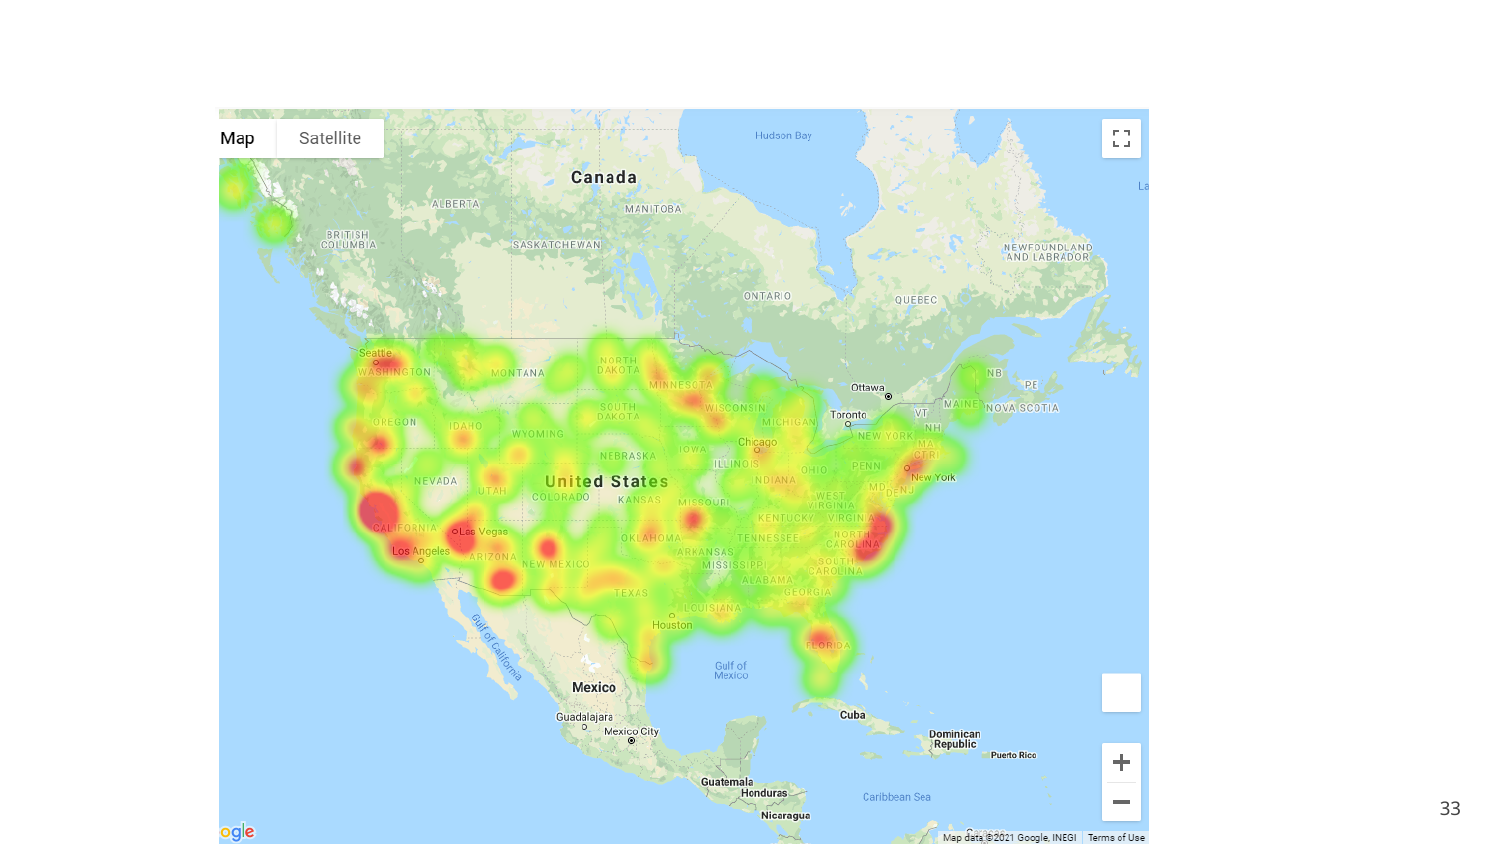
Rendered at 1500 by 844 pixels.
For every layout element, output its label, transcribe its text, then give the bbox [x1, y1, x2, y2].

slide_number 33 [1386, 777, 1477, 842]
picture [215, 107, 1149, 844]
